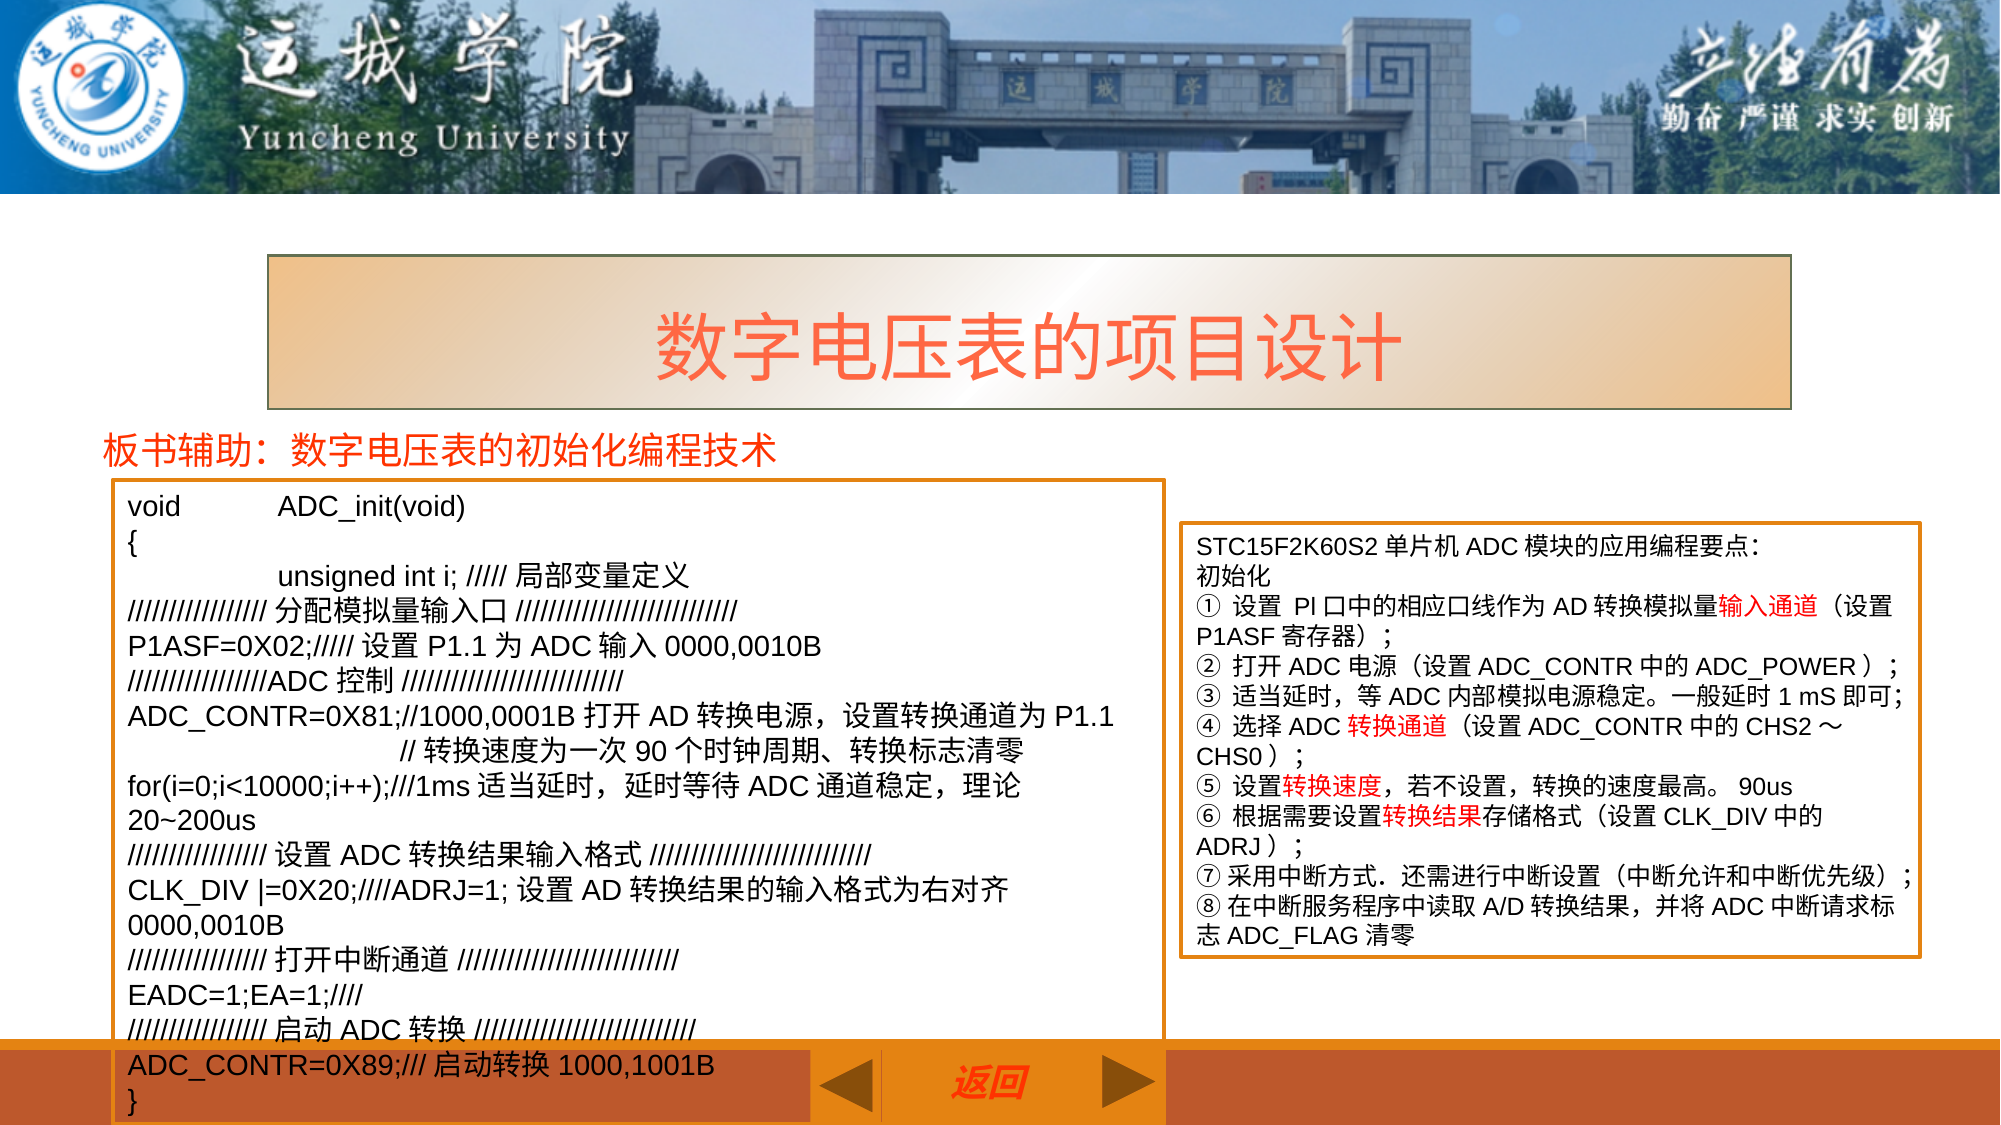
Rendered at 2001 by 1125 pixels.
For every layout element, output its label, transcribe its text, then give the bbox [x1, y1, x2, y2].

text_box 板书辅助：数字电压表的初始化编程技术 [87, 419, 882, 479]
text_box STC15F2K60S2单片机ADC模块的应用编程要点： 初始化 ① 设置 Pl口中的相应口线作为AD转换模拟量输入通道（设置P1ASF寄存器）； ② 打开ADC电源（设置ADC_CONTR中的ADC_POWER）； ③ 适当延时，等ADC内部模拟电源稳定。一般延时1 mS即可； ④ 选择ADC转换通道（设置ADC_CONTR中的CHS2～CHS0）； ⑤ 设置转换速度，若不设置，转换的速度最高。90us ⑥ 根据需要设置转换结果存储格式（设置CLK_DIV中的ADRJ）； ⑦采用中断方式．还需进行中断设置（中断允许和中断优先级）； ⑧在中断服务程序中读取A/D转换结果，并将ADC中断请求标志ADC_FLAG清零 [1181, 523, 1921, 958]
text_box void ADC_init(void) { unsigned int i; /////局部变量定义 /////////////////分配模拟量输入口/////////////////////////// P1ASF=0X02;/////设置P1.1为ADC输入0000,0010B /////////////////ADC控制/////////////////////////// ADC_CONTR=0X81;//1000,0001B打开AD转换电源，设置转换通道为P1.1 //转换速度为一次90个时钟周期、转换标志清零 for(i=0;i<10000;i++);///1ms适当延时，延时等待ADC通道稳定，理论20~200us /////////////////设置ADC转换结果输入格式/////////////////////////// CLK_DIV |=0X20;////ADRJ=1;设置AD转换结果的输入格式为右对齐0000,0010B /////////////////打开中断通道/////////////////////////// EADC=1;EA=1;//// /////////////////启动ADC转换/////////////////////////// ADC_CONTR=0X89;///启动转换1000,1001B } [112, 479, 1165, 1124]
text_box 数字电压表的项目设计 [267, 255, 1792, 409]
picture [0, 0, 2000, 194]
